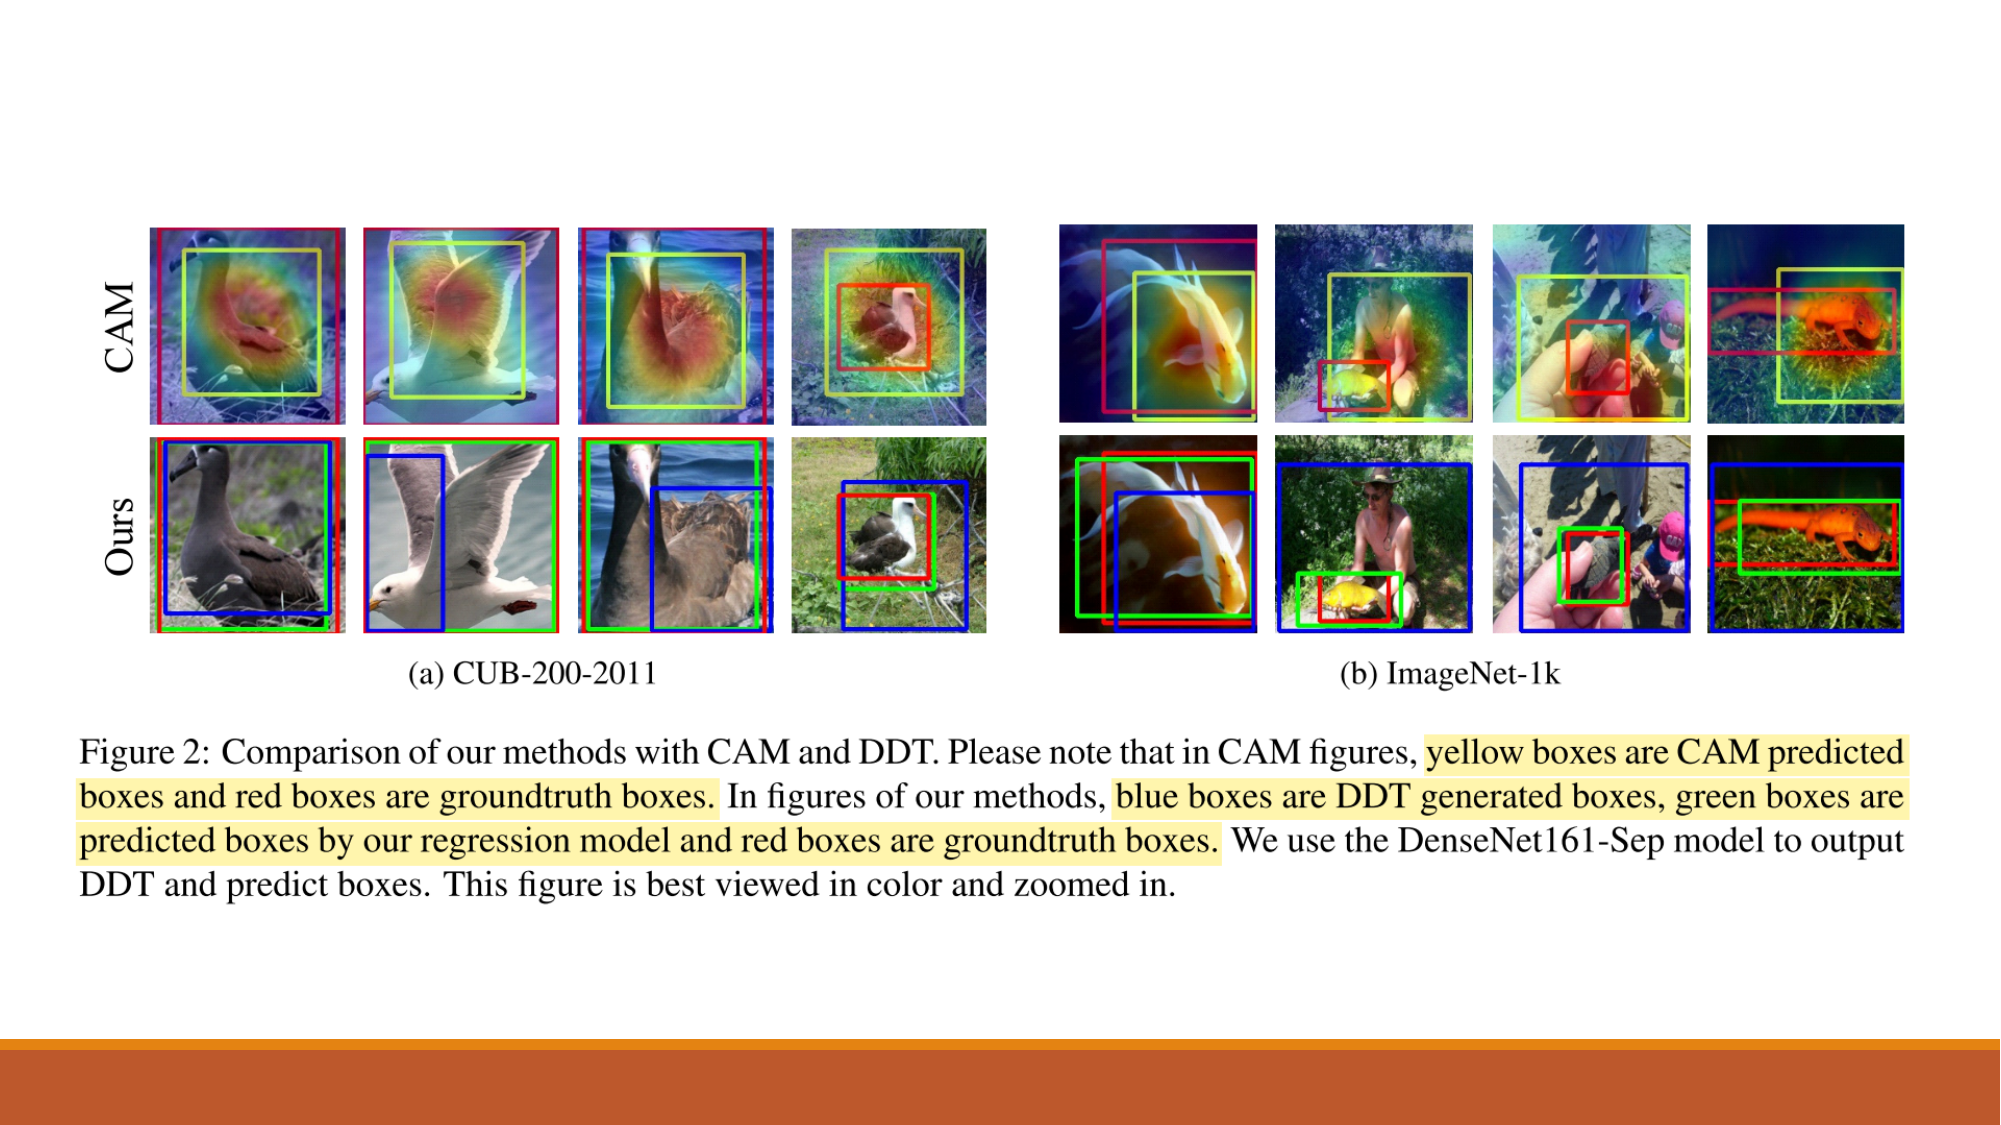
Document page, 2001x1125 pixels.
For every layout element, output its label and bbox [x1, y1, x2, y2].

picture [54, 165, 1946, 919]
